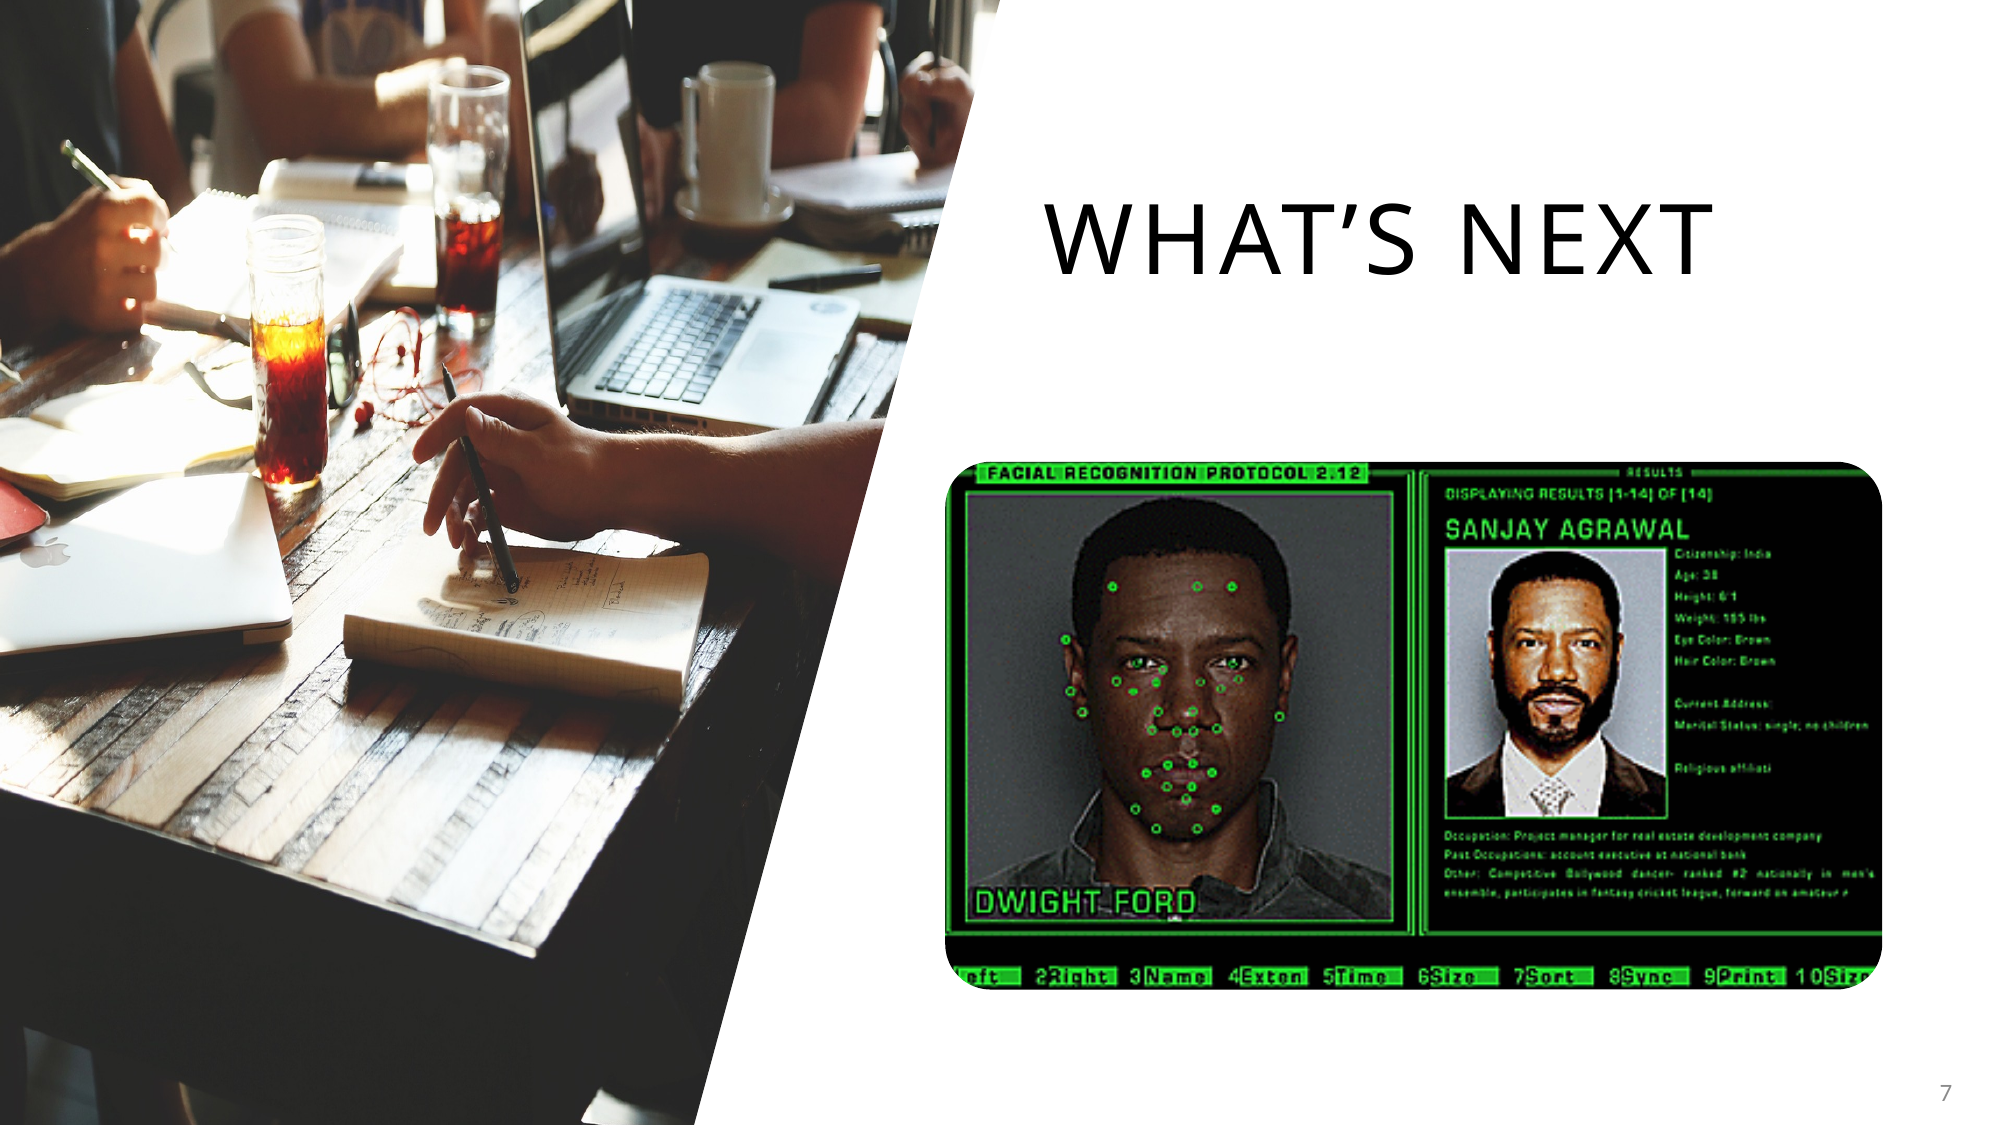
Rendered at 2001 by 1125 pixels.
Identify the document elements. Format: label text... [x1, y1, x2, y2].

title What’s next [1029, 103, 1821, 302]
slide_number 7 [1894, 1061, 1968, 1121]
picture [0, 0, 1883, 1125]
